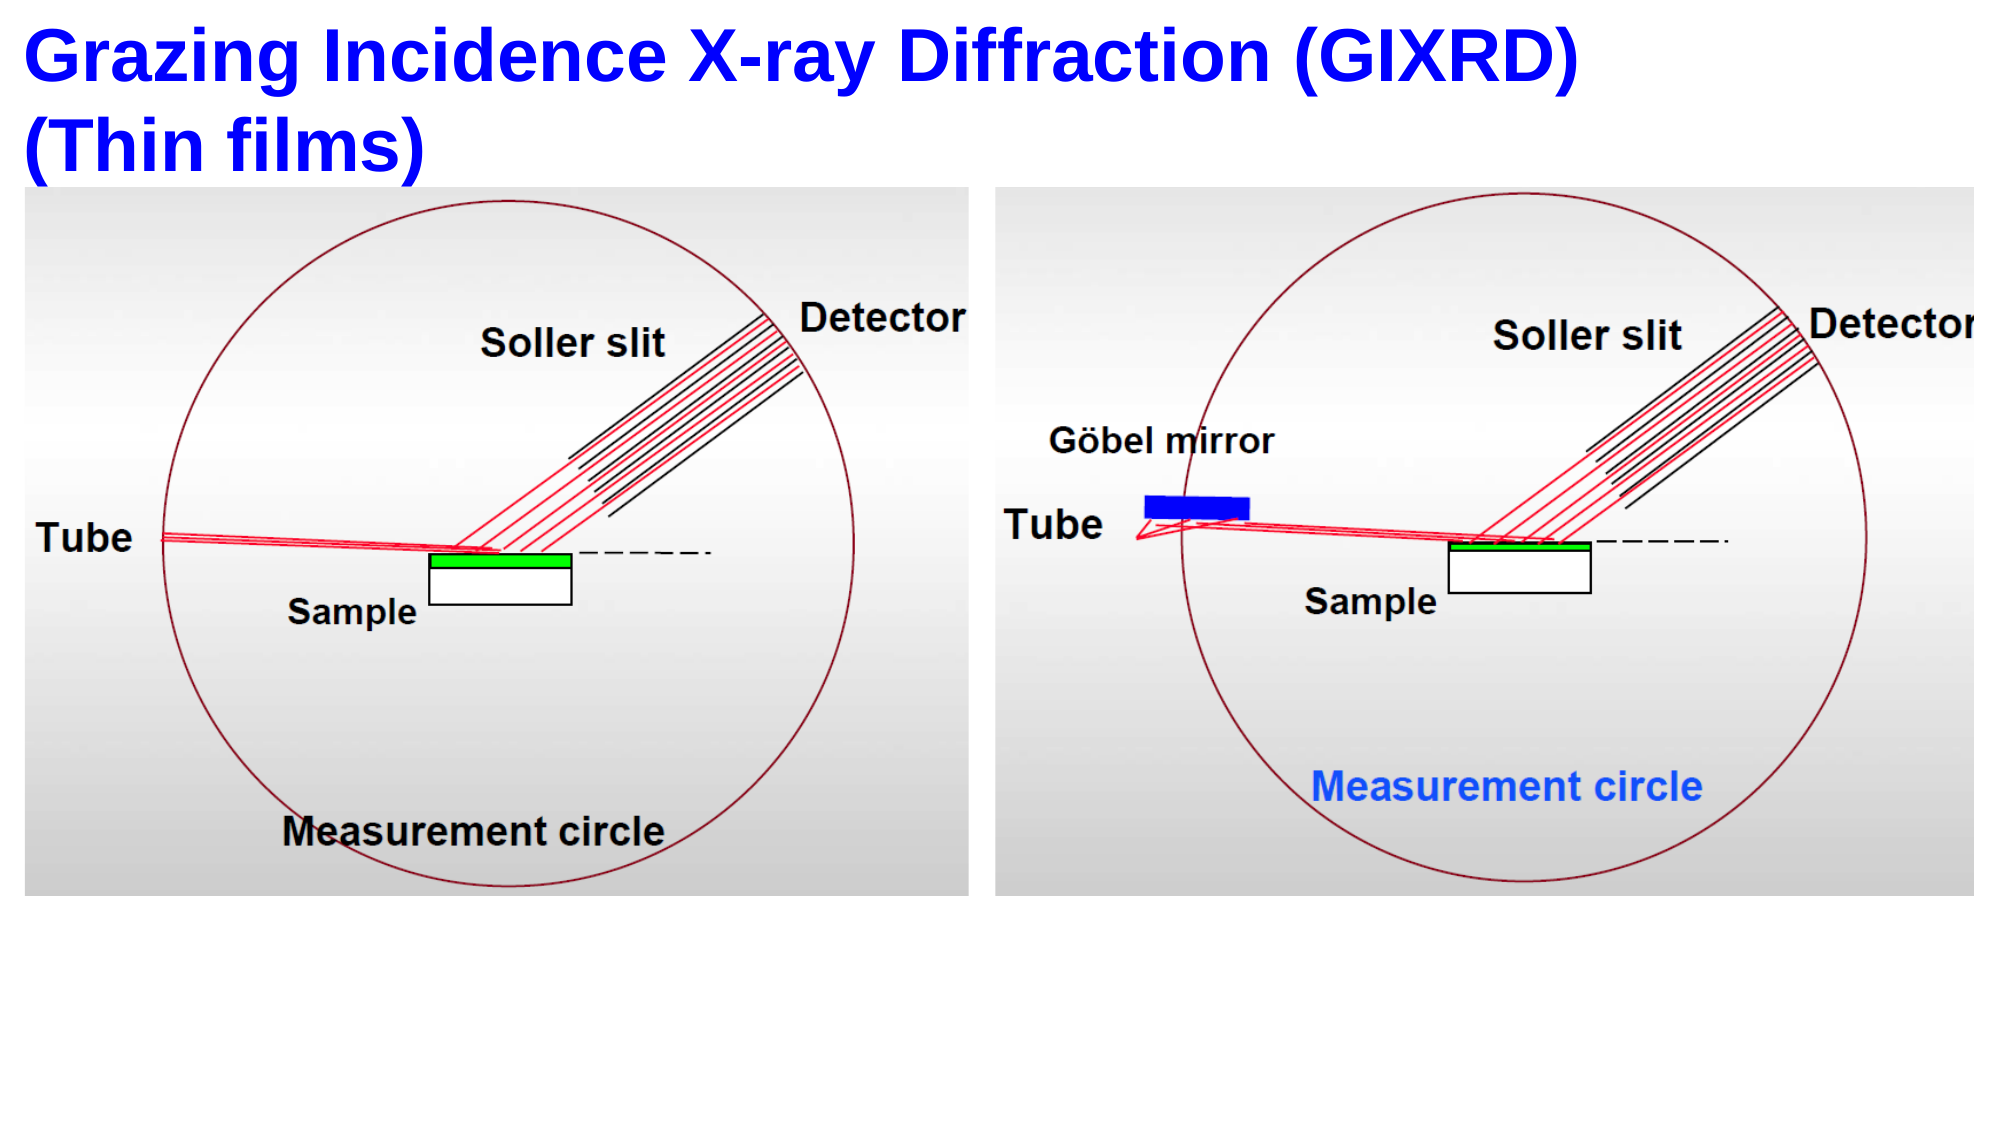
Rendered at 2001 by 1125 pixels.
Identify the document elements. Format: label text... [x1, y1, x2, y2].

picture [24, 186, 970, 896]
picture [994, 186, 1975, 896]
text_box Grazing Incidence X-ray Diffraction (GIXRD) (Thin films) [8, 0, 1791, 195]
